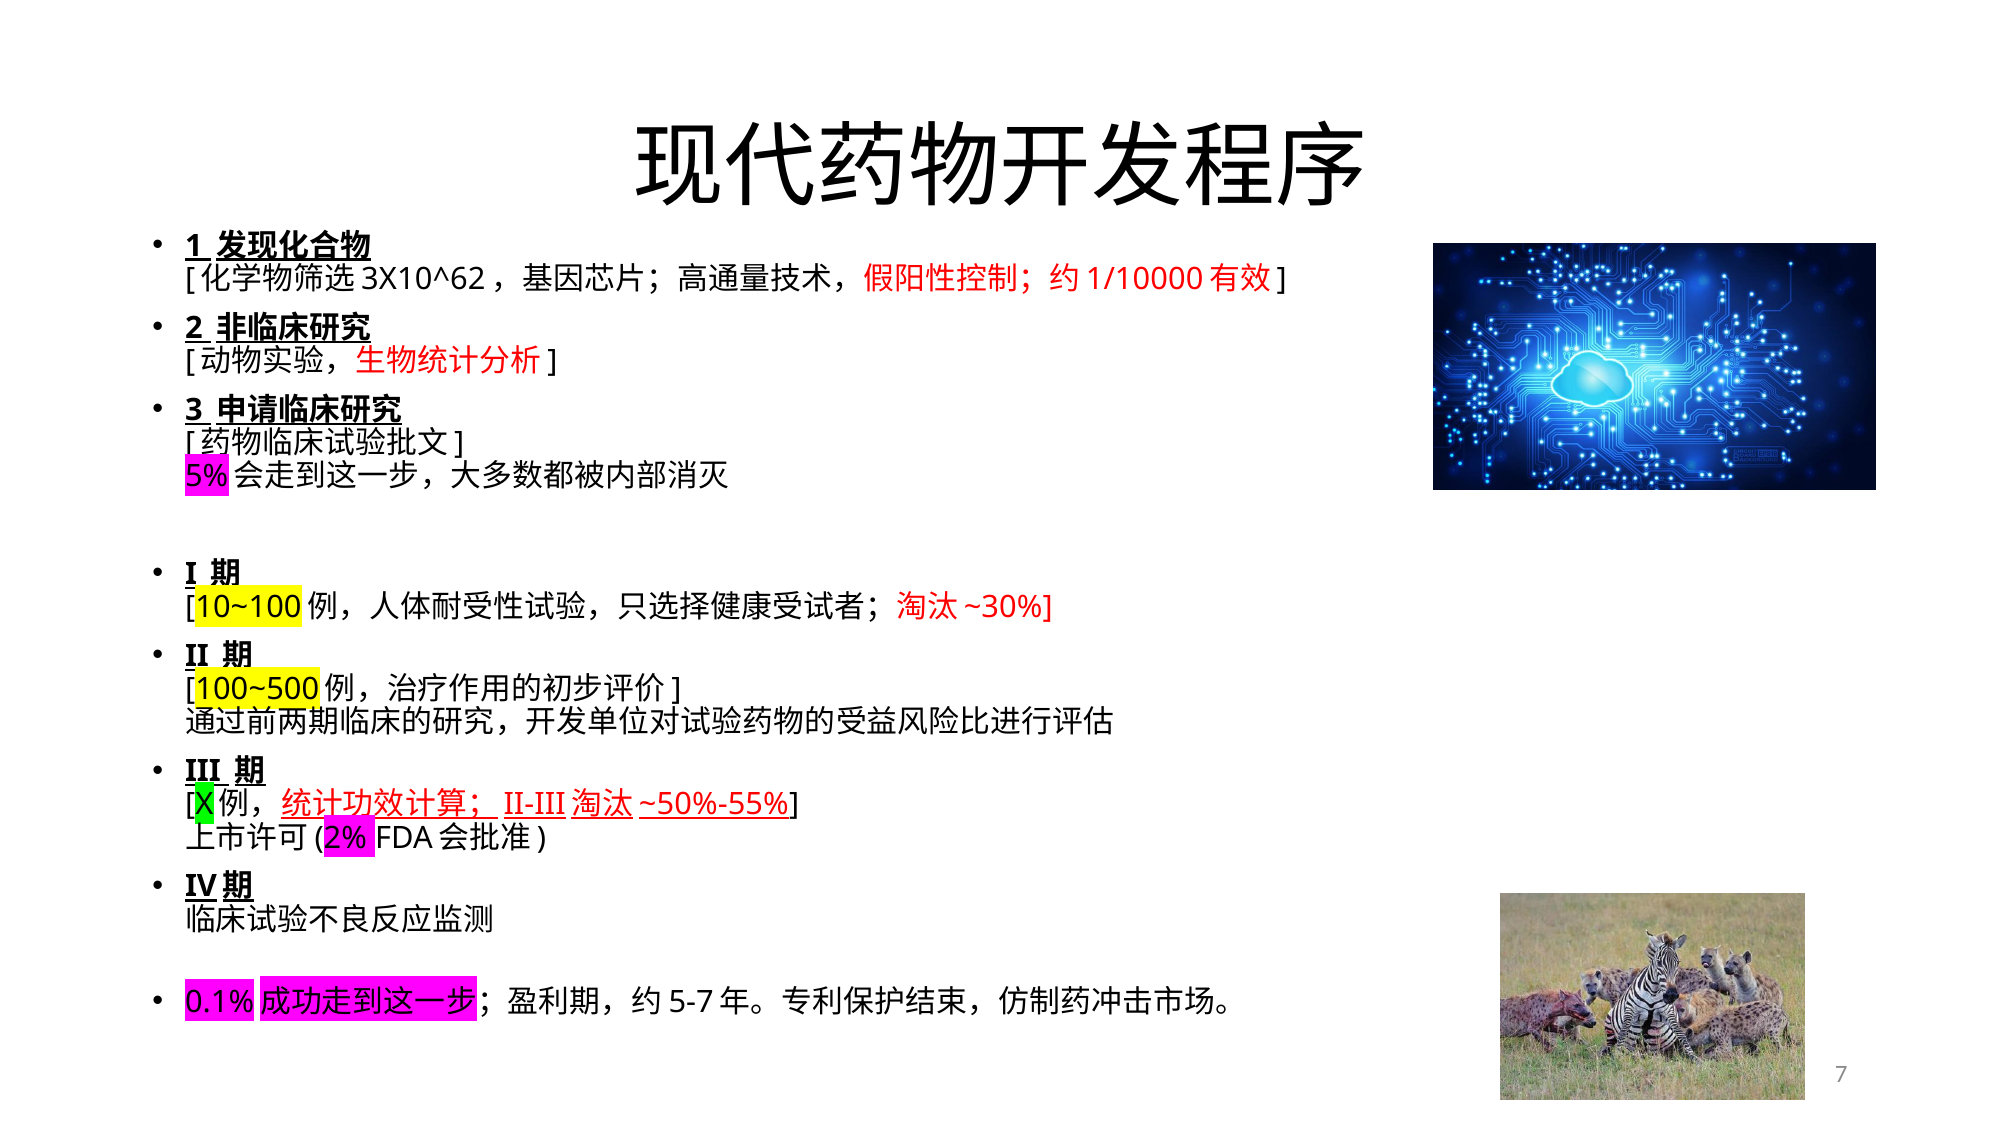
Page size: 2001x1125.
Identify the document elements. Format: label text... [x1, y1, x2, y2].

slide_number 7 [1412, 1042, 1863, 1103]
picture [1500, 893, 1805, 1100]
list 1 发现化合物 [化学物筛选3X10^62，基因芯片；高通量技术，假阳性控制；约1/10000有效] 2 非临床研究 [动物实验，生物统计分析] 3 申请临床研究 [药物临床试验批文] 5%会走到这一步，大多数都被内部消灭 I 期 [10~100例，人体耐受性试验，只选择健康受试者；淘汰~30%] II 期 [100~500例，治疗作用的初步评价] 通过前两期临床的研究，开发单位对试验药物的受益风险比进行评估 III 期 [X例，统计功效计算；II-III淘汰~50%-55%] 上市许可(2% FDA会批准) IV期 临床试验不良反应监测 0.1%成功走到这一步；盈利期，约5-7年。专利保护结束，仿制药冲击市场。 [137, 221, 1394, 1103]
picture [1433, 243, 1876, 490]
title 现代药物开发程序 [137, 59, 1863, 278]
